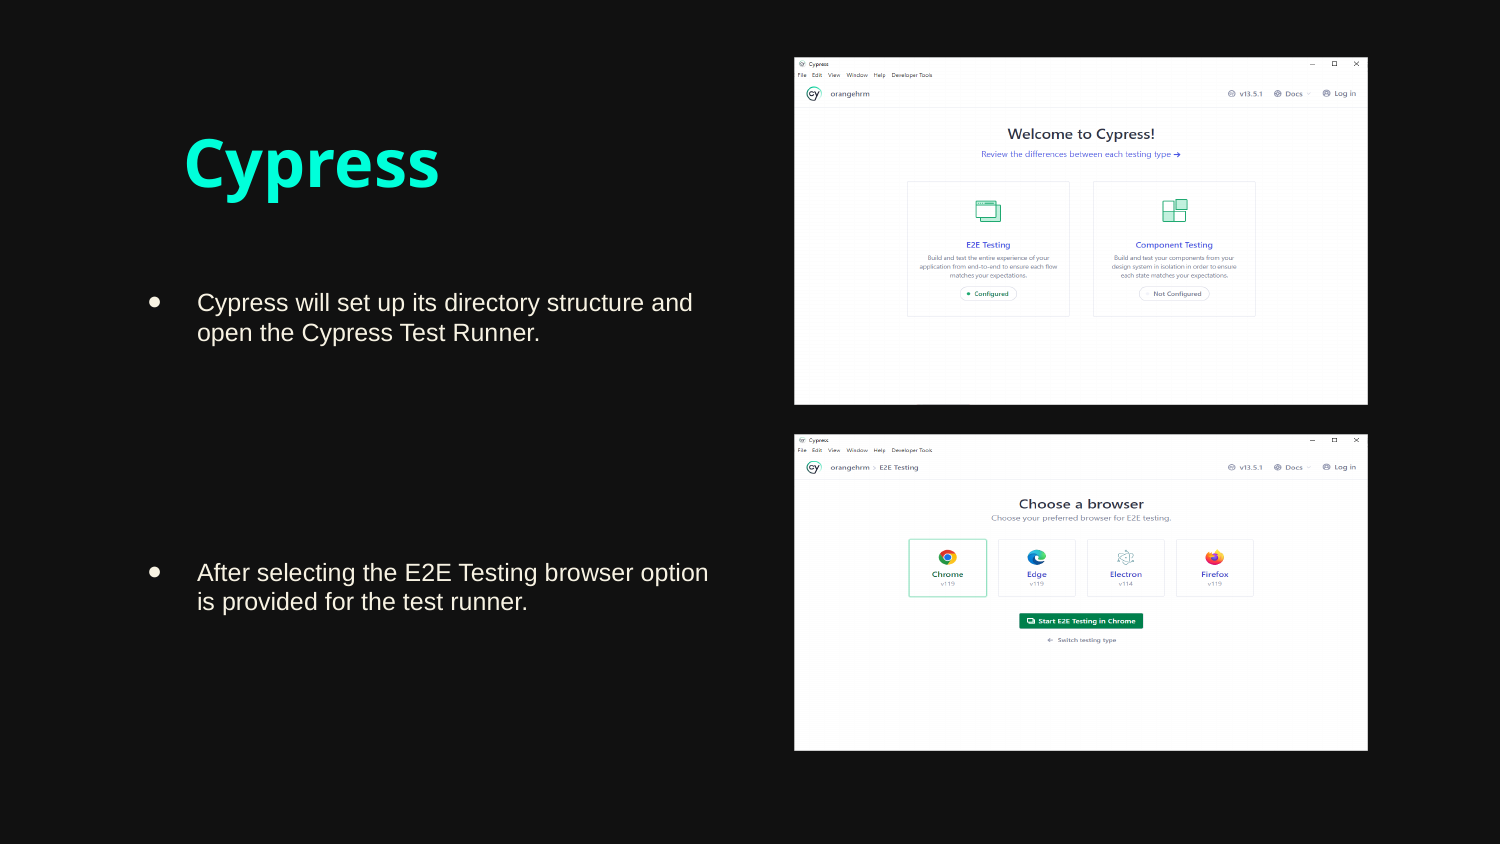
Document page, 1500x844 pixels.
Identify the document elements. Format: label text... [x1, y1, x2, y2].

subtitle Cypress will set up its directory structure and open the Cypress Test Runner. After selecting the E2E Testing browser option is provided for the test runner. [107, 271, 739, 653]
picture [794, 57, 1368, 405]
picture [794, 434, 1368, 751]
title Cypress [168, 122, 746, 216]
